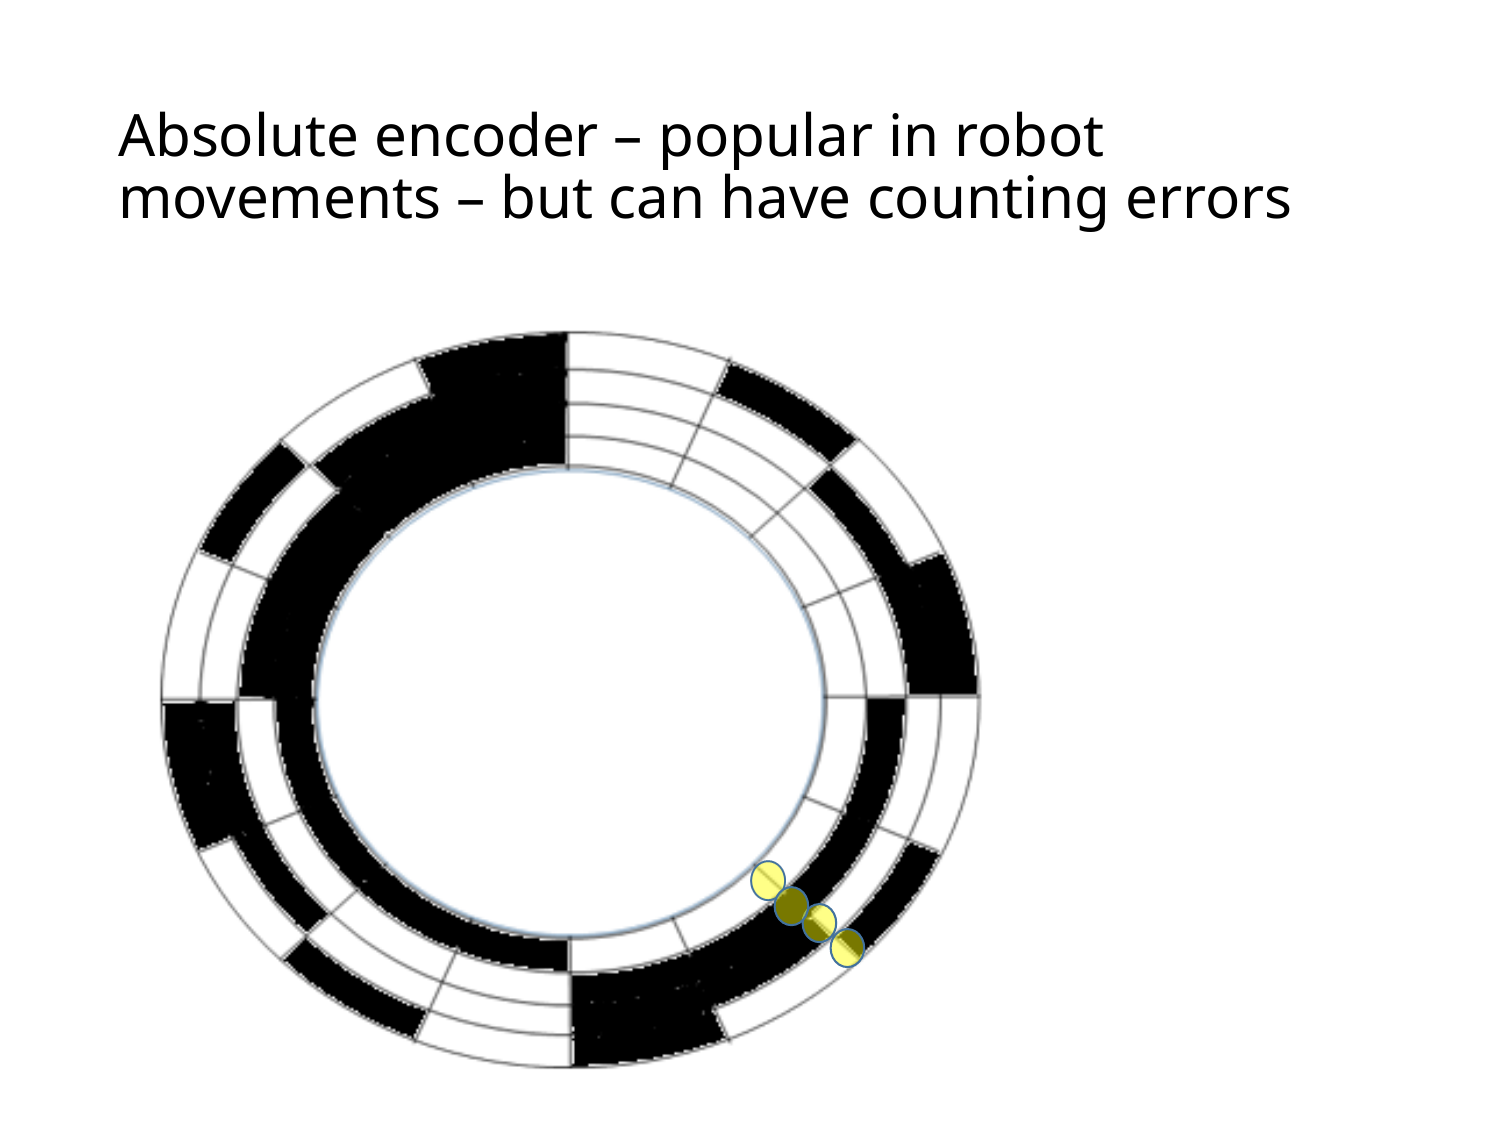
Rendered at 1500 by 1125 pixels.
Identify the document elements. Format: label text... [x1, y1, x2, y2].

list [75, 311, 1096, 1125]
title Absolute encoder – popular in robot movements – but can have counting errors [103, 59, 1397, 278]
picture [749, 860, 786, 901]
